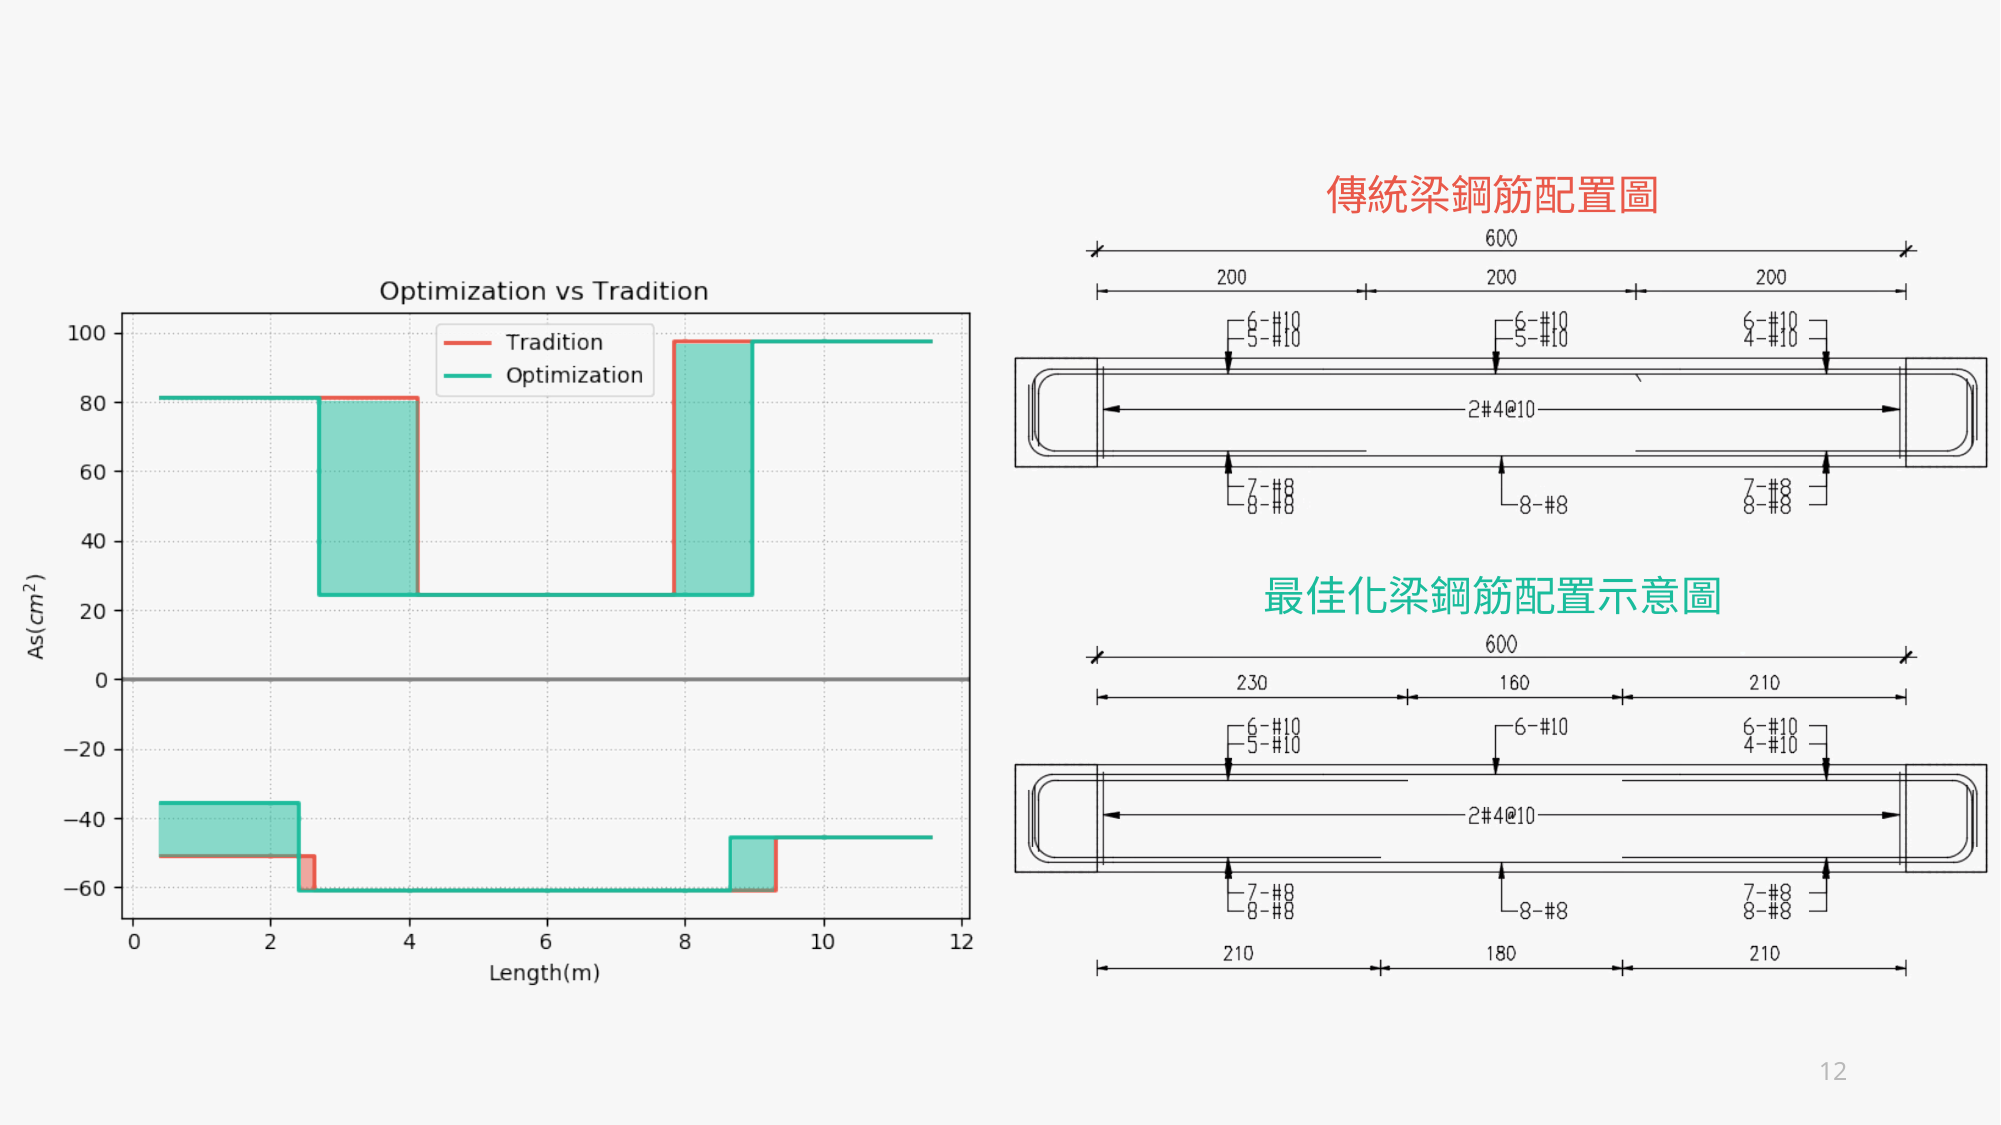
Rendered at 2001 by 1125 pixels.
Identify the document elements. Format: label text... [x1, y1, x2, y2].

text_box 傳統梁鋼筋配置圖 [1326, 151, 1675, 221]
slide_number 12 [1412, 1042, 1863, 1103]
picture [0, 221, 2000, 1009]
